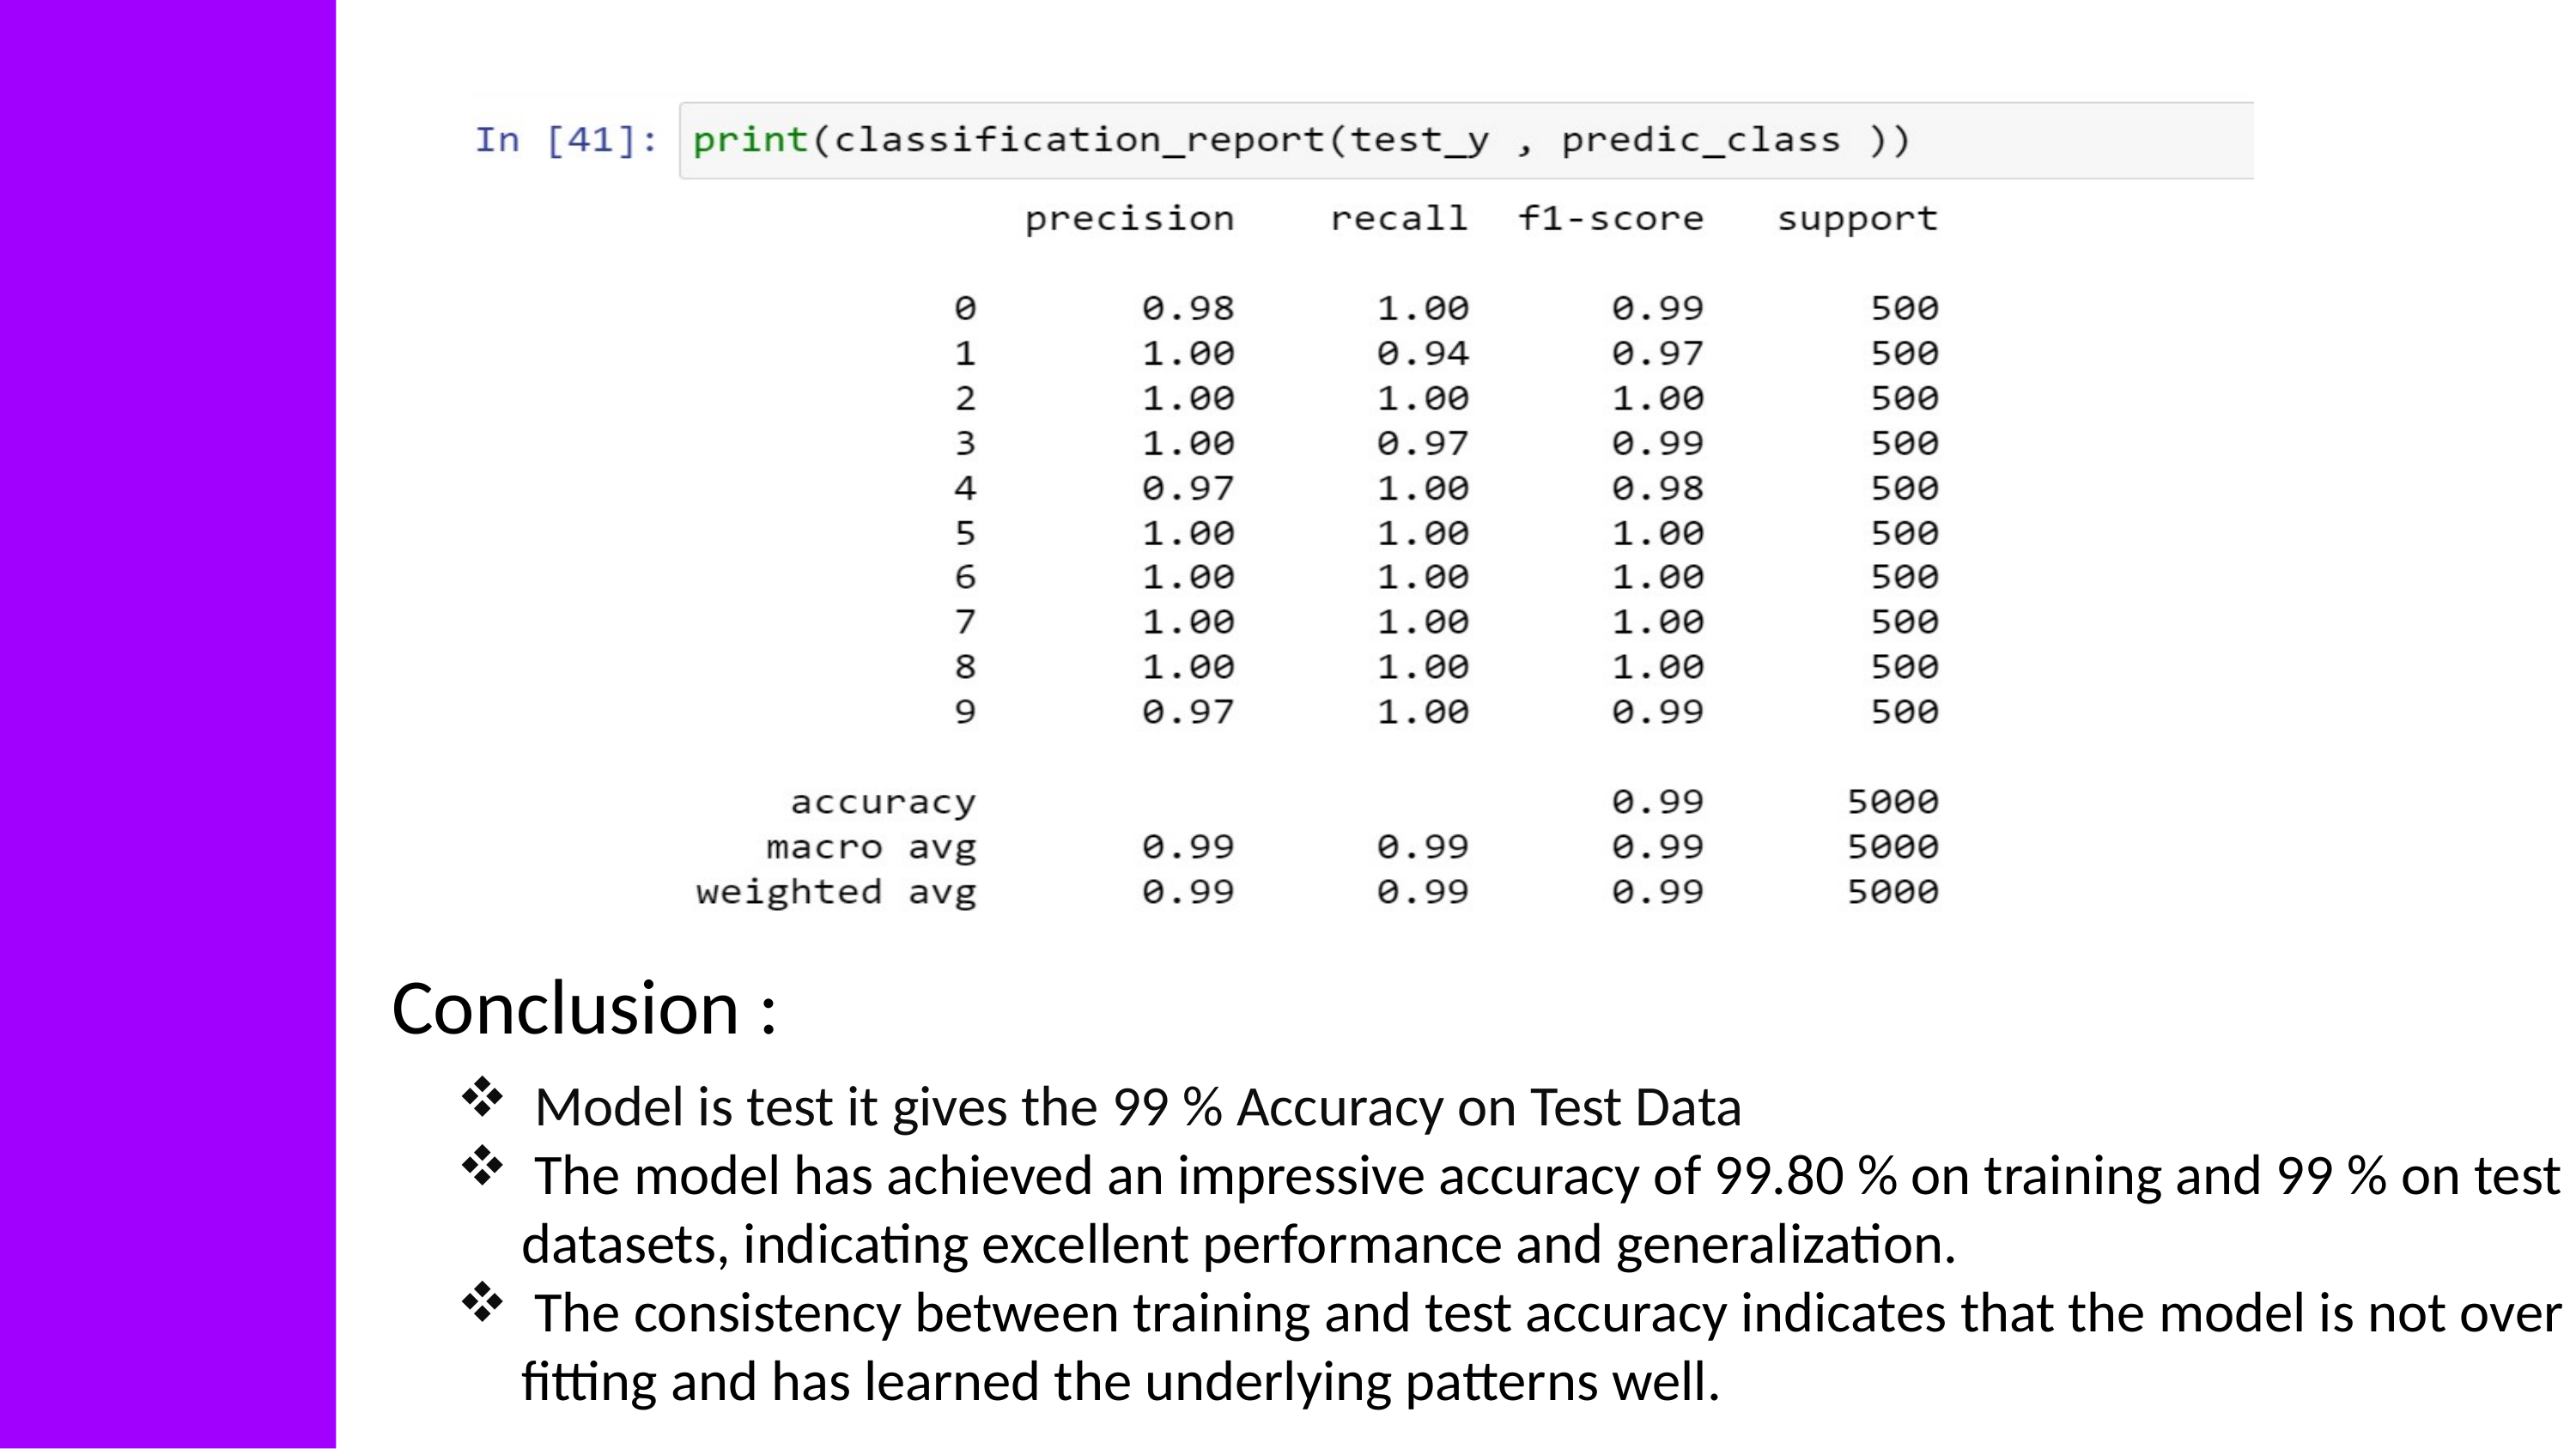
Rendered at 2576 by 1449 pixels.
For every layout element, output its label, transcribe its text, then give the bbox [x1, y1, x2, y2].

text_box Conclusion : [379, 949, 1399, 1057]
picture [471, 90, 2255, 1003]
text_box Model is test it gives the 99 % Accuracy on Test Data The model has achieved an impressive accuracy of 99.80 % on training and 99 % on test datasets, indicating excellent performance and generalization. The consistency between training and test accuracy indicates that the model is not over fitting and has learned the underlying patterns well. [457, 1069, 2576, 1412]
text_box [0, 0, 337, 1449]
